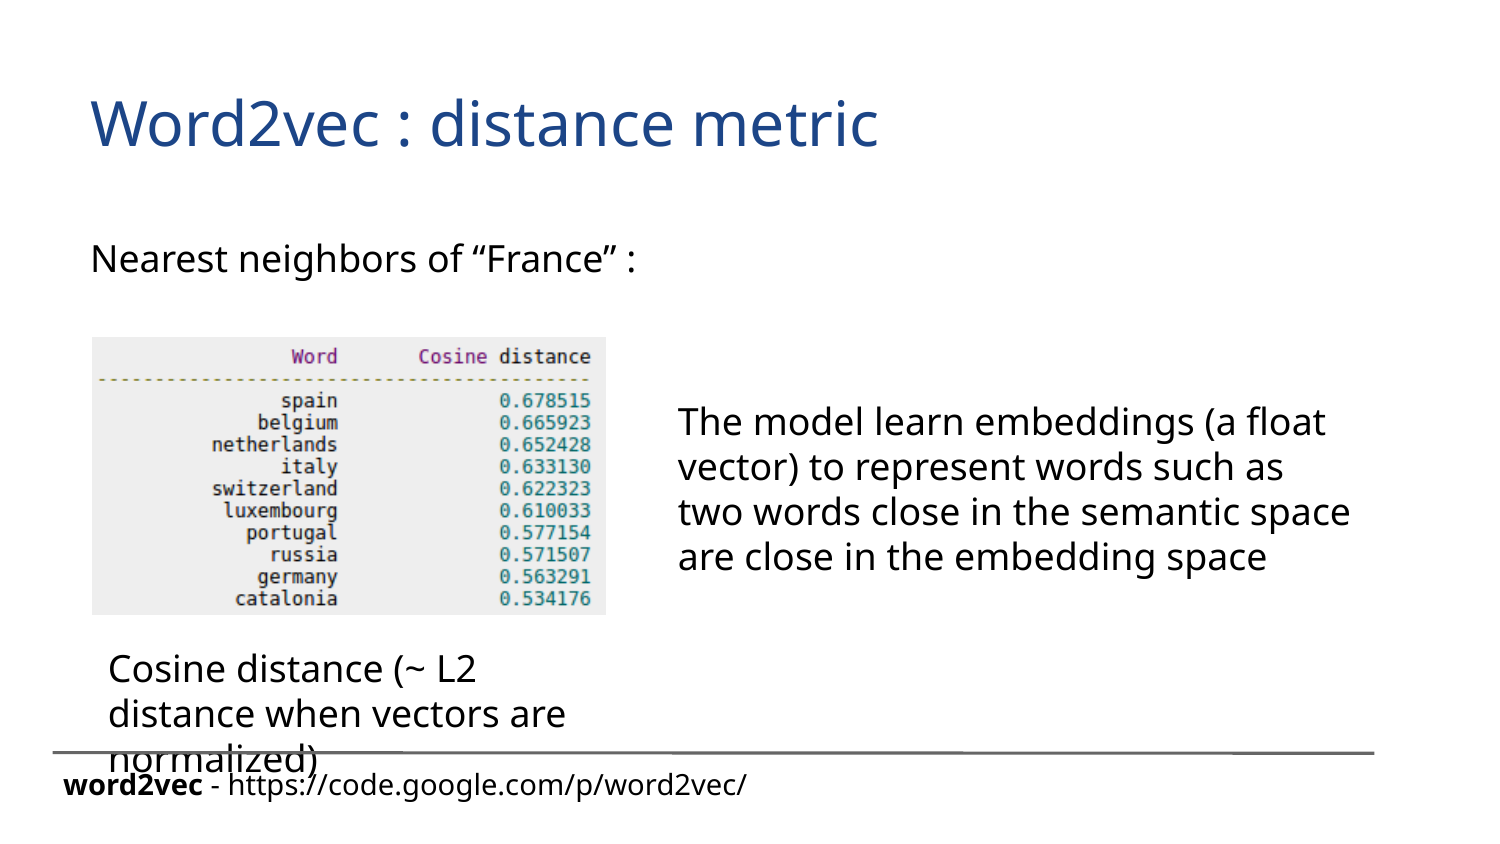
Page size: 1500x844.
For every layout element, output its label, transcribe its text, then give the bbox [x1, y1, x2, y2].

picture [92, 337, 606, 615]
text_box Cosine distance (~ L2 distance when vectors are normalized) [92, 629, 641, 711]
title Word2vec : distance metric [75, 33, 1425, 175]
text_box Nearest neighbors of “France” : [74, 220, 740, 288]
text_box word2vec - https://code.google.com/p/word2vec/ [48, 751, 1298, 819]
text_box The model learn embeddings (a float vector) to represent words such as two words close in the semantic space are close in the embedding space [662, 382, 1375, 634]
